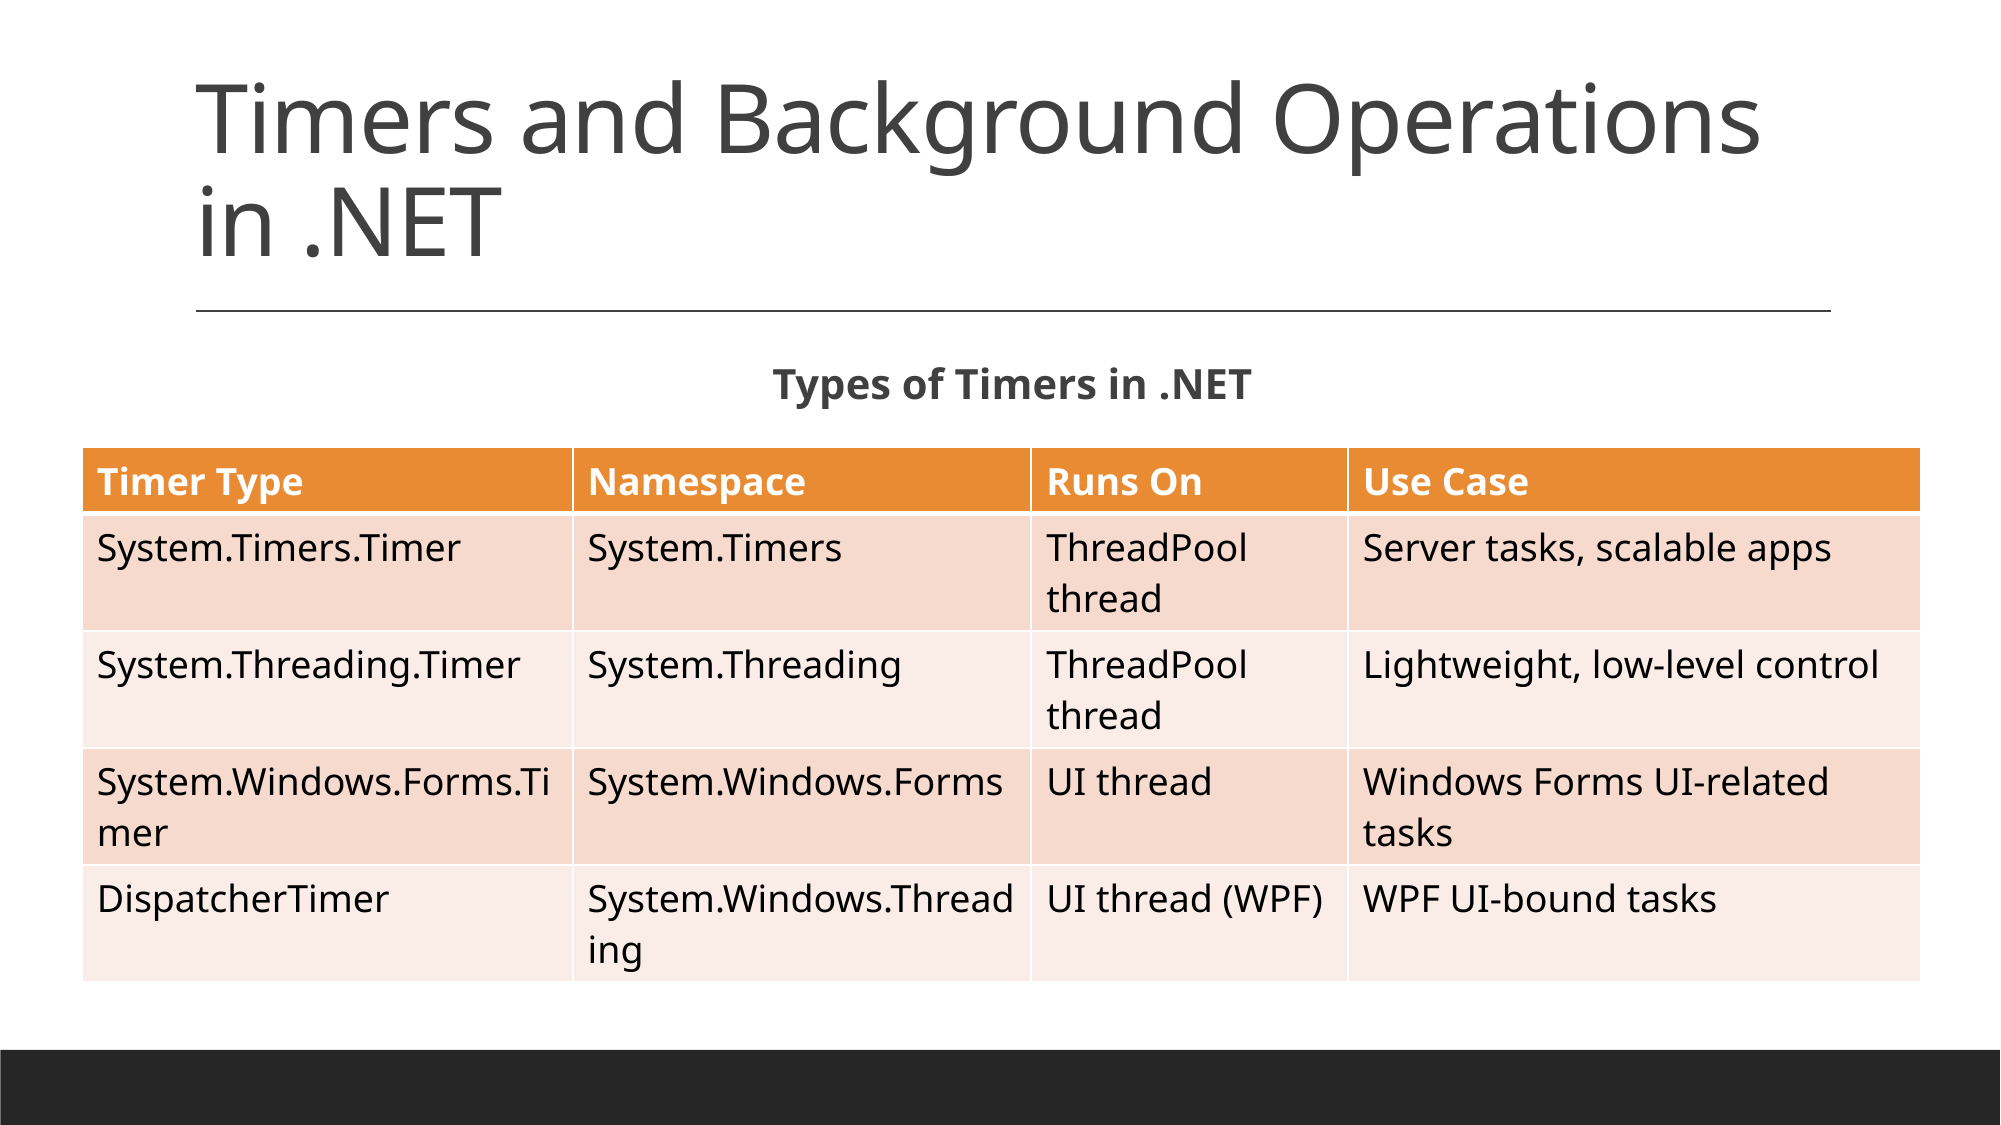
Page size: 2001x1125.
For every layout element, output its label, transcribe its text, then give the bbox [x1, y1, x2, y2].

table_cell Server tasks, scalable apps [1349, 516, 1920, 630]
table_cell UI thread [1032, 749, 1347, 864]
list Types of Timers in .NET [180, 345, 1830, 447]
table_header Use Case [1349, 448, 1920, 511]
table_cell UI thread (WPF) [1032, 866, 1347, 981]
table_cell Windows Forms UI-related tasks [1349, 749, 1920, 864]
table_header Runs On [1032, 448, 1347, 511]
table_cell System.Timers [574, 516, 1030, 630]
table_cell ThreadPool thread [1032, 516, 1347, 630]
table_cell System.Timers.Timer [83, 516, 572, 630]
table_cell System.Threading.Timer [83, 632, 572, 747]
title Timers and Background Operations in .NET [180, 47, 1830, 285]
table_header Timer Type [83, 448, 572, 511]
table_cell System.Threading [574, 632, 1030, 747]
table_header Namespace [574, 448, 1030, 511]
table_cell System.Windows.Forms [574, 749, 1030, 864]
table_cell WPF UI-bound tasks [1349, 866, 1920, 981]
table_cell System.Windows.Forms.Timer [83, 749, 572, 864]
table_cell DispatcherTimer [83, 866, 572, 981]
table_cell ThreadPool thread [1032, 632, 1347, 747]
table_cell System.Windows.Threading [574, 866, 1030, 981]
table_cell Lightweight, low-level control [1349, 632, 1920, 747]
